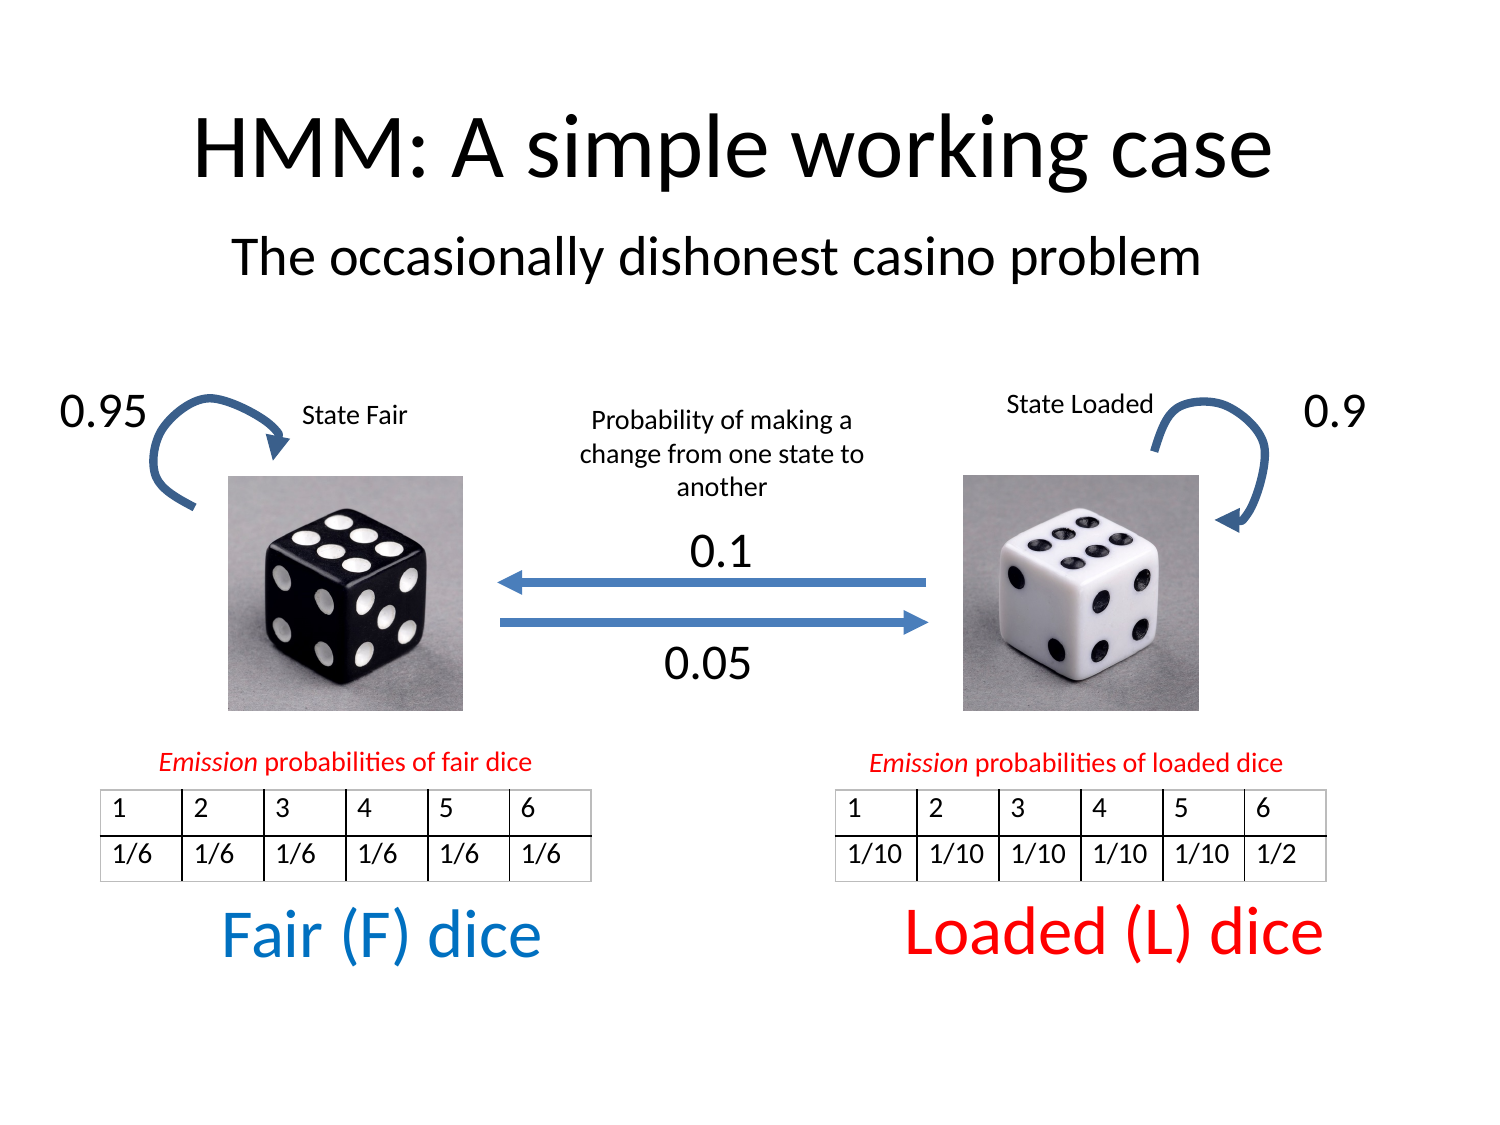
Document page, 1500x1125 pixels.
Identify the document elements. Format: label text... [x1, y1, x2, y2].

text_box The occasionally dishonest casino problem [216, 212, 1219, 295]
text_box 0.1 [675, 510, 768, 581]
table_cell 1/10 [1000, 837, 1080, 878]
table_cell 1/10 [836, 837, 916, 881]
text_box Emission probabilities of loaded dice [812, 736, 1341, 786]
text_box Emission probabilities of fair dice [134, 735, 557, 785]
table_header 5 [1164, 791, 1244, 835]
text_box State Loaded [991, 378, 1170, 427]
table_cell 1/6 [265, 837, 345, 881]
table_cell 1/10 [1164, 837, 1244, 878]
table_cell 1/10 [1082, 837, 1162, 878]
table_header 4 [347, 791, 427, 835]
table_header 4 [1082, 791, 1162, 835]
table_header 5 [429, 791, 509, 835]
table_cell 1/6 [347, 837, 427, 881]
table_header 6 [510, 791, 590, 835]
table_cell 1/6 [183, 837, 263, 881]
text_box Probability of making a change from one state to another [546, 394, 898, 510]
text_box Loaded (L) dice [889, 878, 1341, 977]
text_box Fair (F) dice [206, 881, 558, 979]
text_box [1152, 399, 1268, 529]
table_cell 1/6 [510, 837, 590, 881]
table_header 1 [101, 791, 181, 835]
table_header 1 [836, 791, 916, 835]
text_box 0.9 [1288, 370, 1382, 445]
table_header 6 [1245, 791, 1325, 835]
picture [228, 475, 464, 711]
table_header 3 [1000, 791, 1080, 835]
text_box 0.95 [44, 370, 163, 445]
table_header 2 [183, 791, 263, 835]
table_header 3 [265, 791, 345, 835]
table_header 2 [918, 791, 998, 835]
text_box [151, 396, 283, 510]
title HMM: A simple working case [176, 70, 1292, 211]
table_cell 1/10 [918, 837, 998, 878]
table_cell 1/6 [101, 837, 181, 881]
text_box 0.05 [649, 631, 768, 698]
table_cell 1/6 [429, 837, 509, 881]
picture [963, 475, 1199, 711]
text_box State Fair [287, 388, 423, 438]
table_cell 1/2 [1245, 837, 1325, 878]
